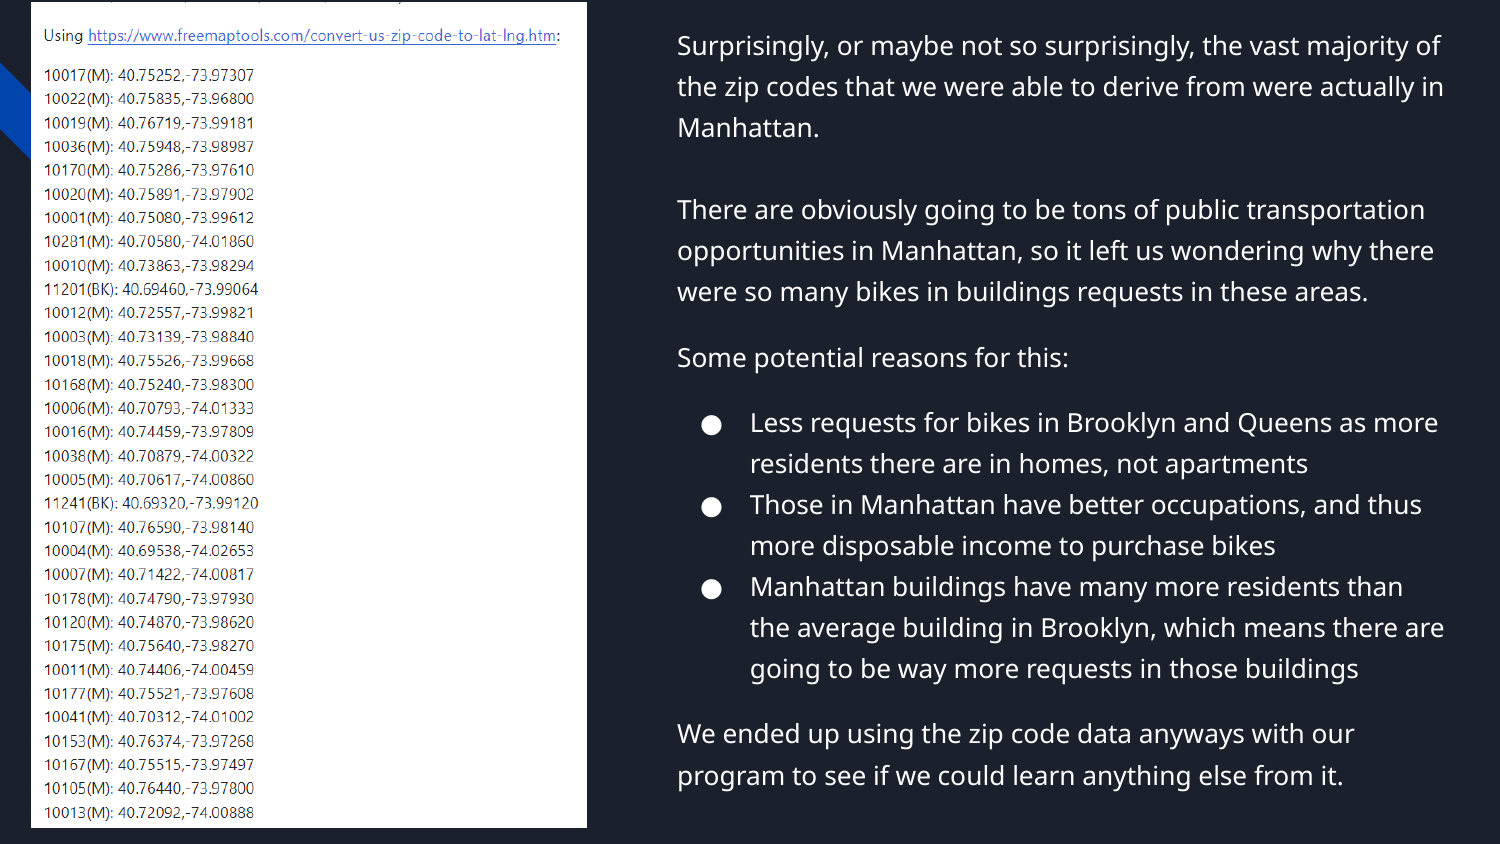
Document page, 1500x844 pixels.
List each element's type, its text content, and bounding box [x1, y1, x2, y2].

list Surprisingly, or maybe not so surprisingly, the vast majority of the zip codes that we were able to derive from were actually in Manhattan. There are obviously going to be tons of public transportation opportunities in Manhattan, so it left us wondering why there were so many bikes in buildings requests in these areas. Some potential reasons for this: Less requests for bikes in Brooklyn and Queens as more residents there are in homes, not apartments Those in Manhattan have better occupations, and thus more disposable income to purchase bikes Manhattan buildings have many more residents than the average building in Brooklyn, which means there are going to be way more requests in those buildings We ended up using the zip code data anyways with our program to see if we could learn anything else from it. [662, 7, 1466, 823]
picture [31, 2, 587, 828]
